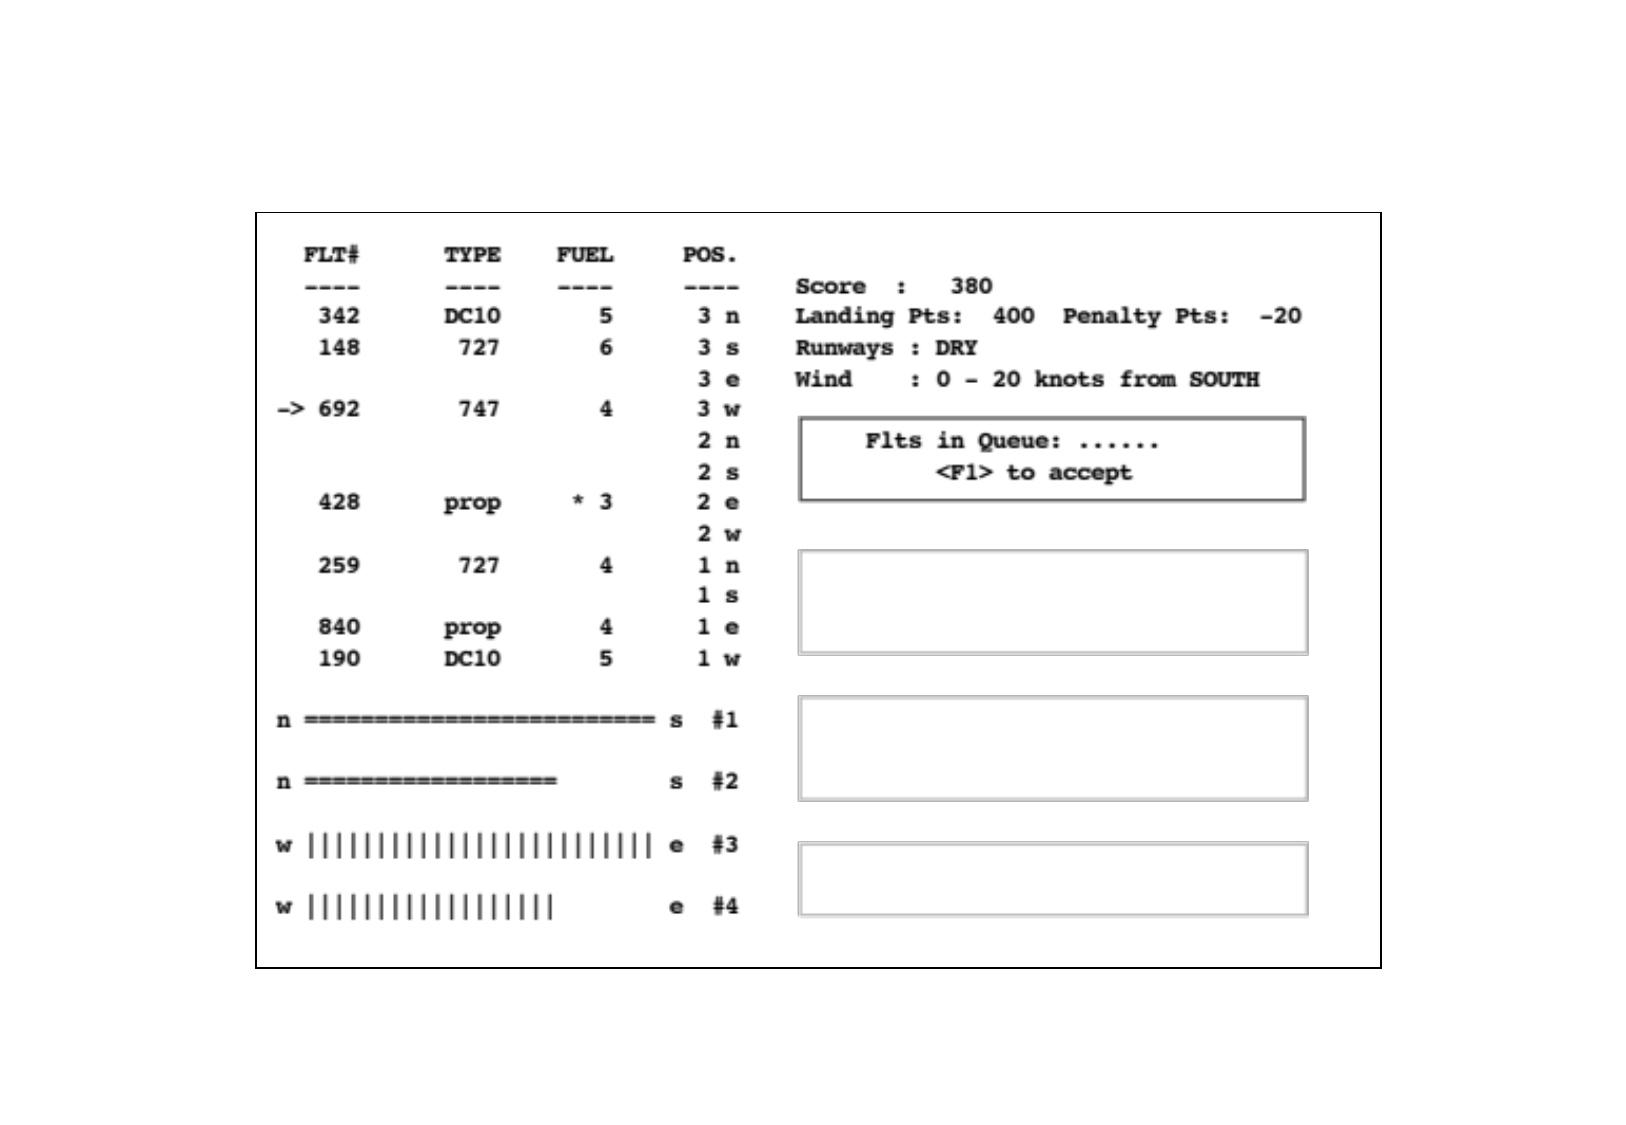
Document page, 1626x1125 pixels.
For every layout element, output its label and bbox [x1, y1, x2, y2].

text_box [255, 212, 1382, 969]
